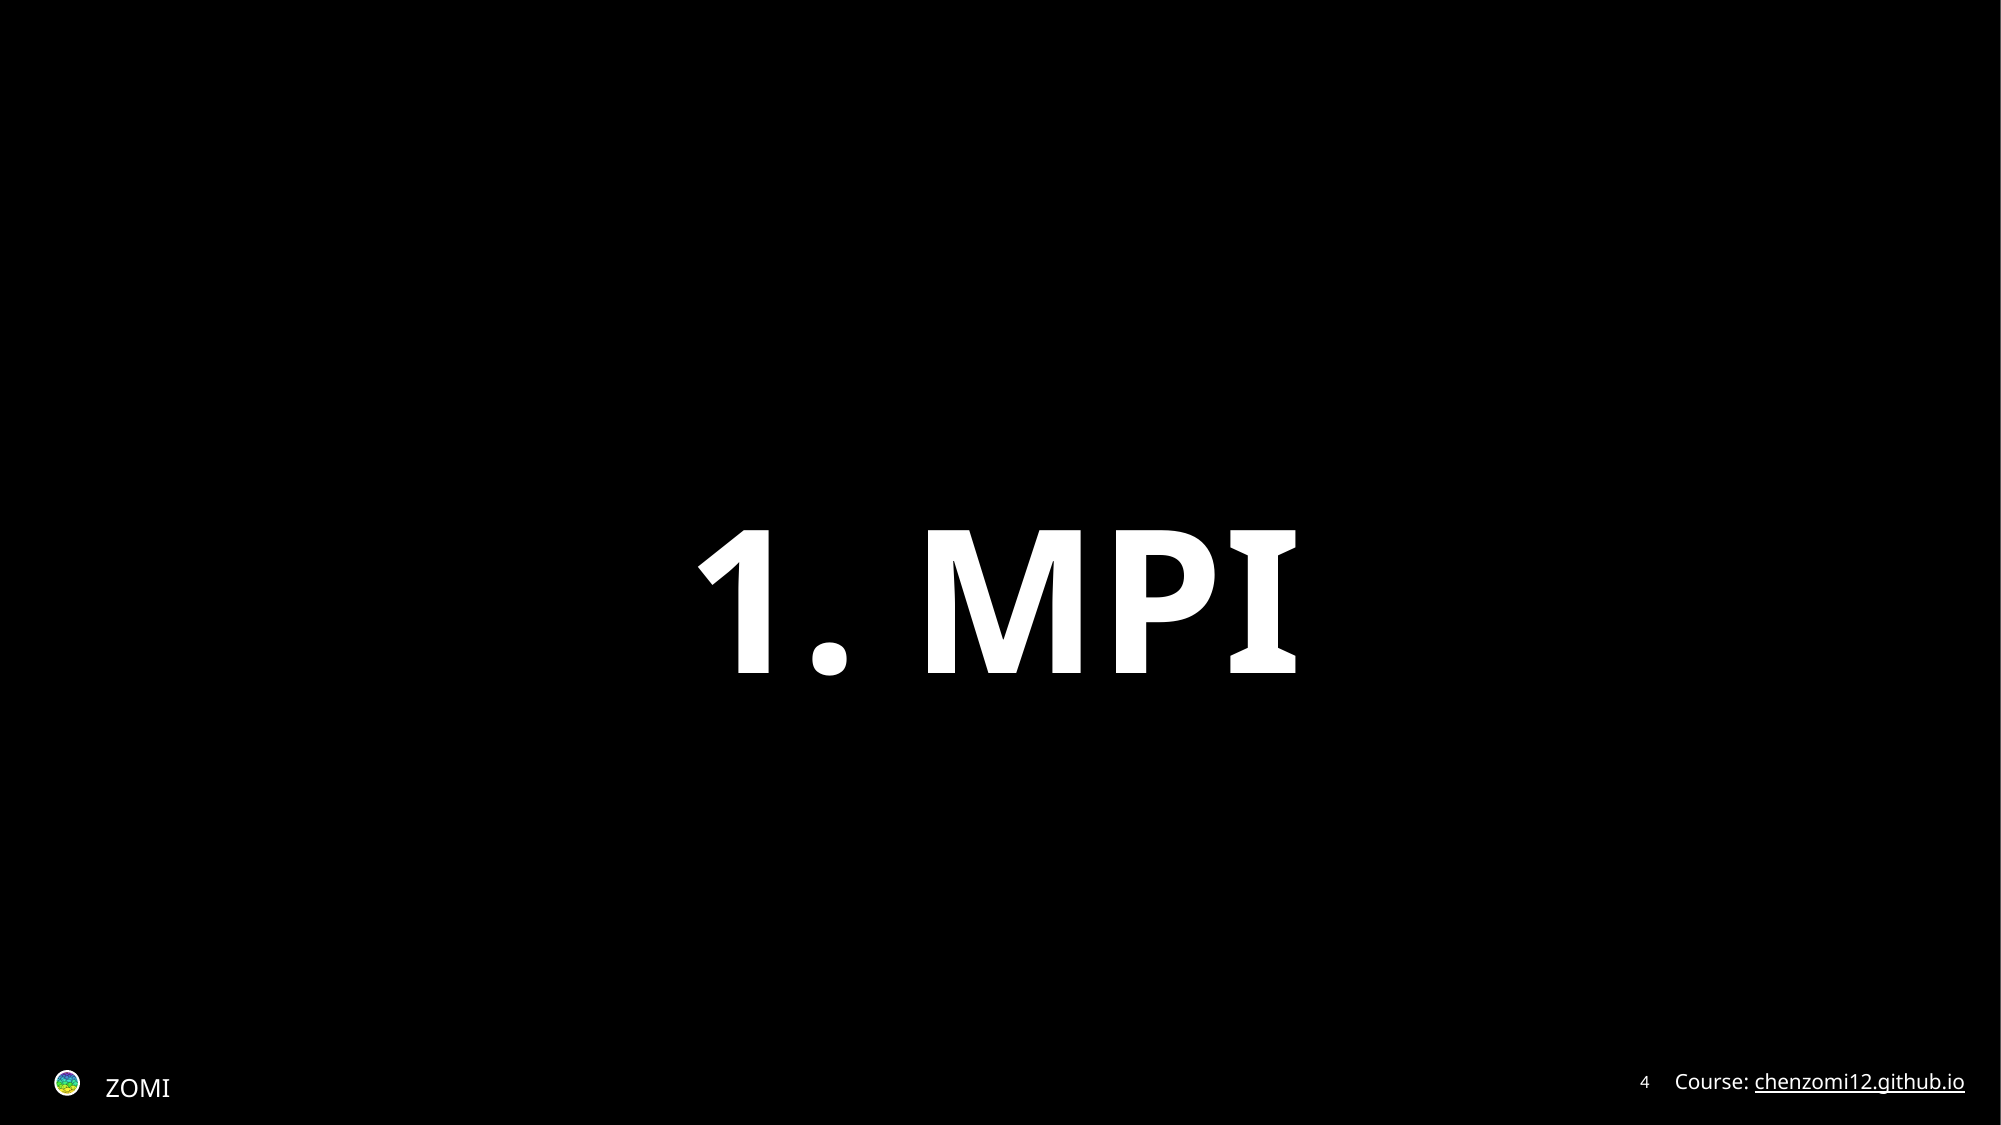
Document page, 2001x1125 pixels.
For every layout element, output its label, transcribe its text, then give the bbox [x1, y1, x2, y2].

picture [57, 1073, 77, 1093]
list 1. MPI [79, 80, 1910, 986]
